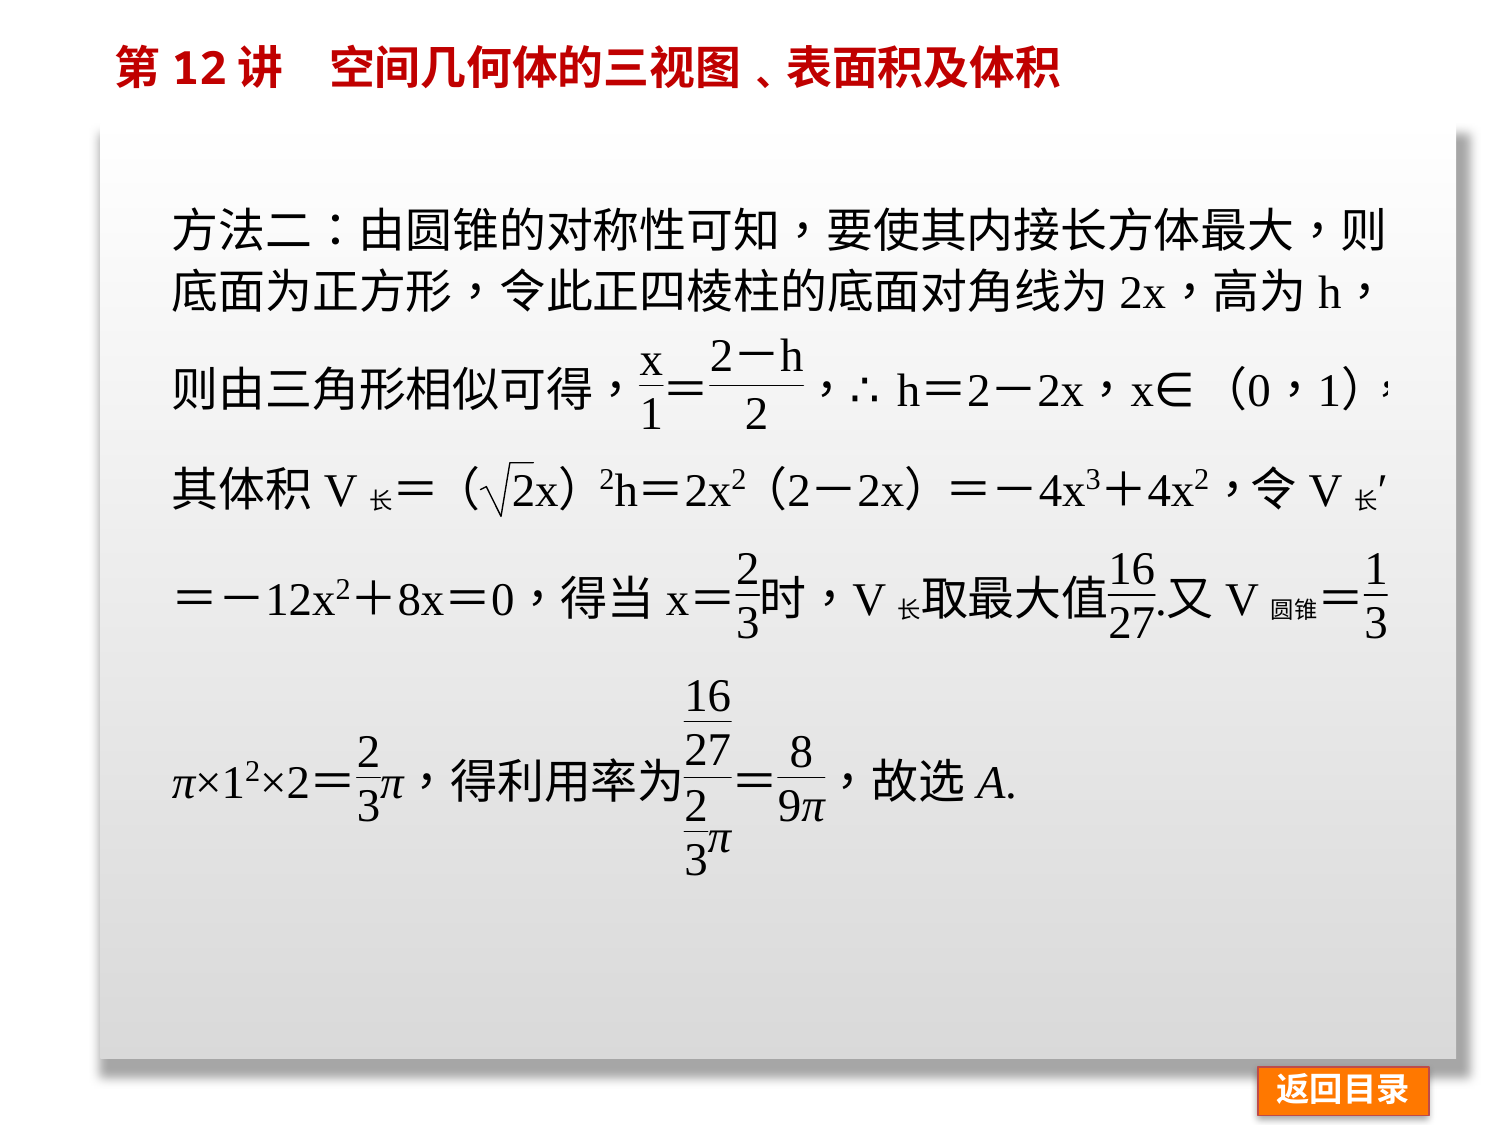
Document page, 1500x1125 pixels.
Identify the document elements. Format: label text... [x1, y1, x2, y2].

text_box 返回目录 [1393, 1066, 1430, 1116]
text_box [171, 199, 1388, 1125]
text_box 第12讲 空间几何体的三视图﹑表面积及体积 [100, 27, 1199, 106]
text_box [112, 148, 1412, 1035]
